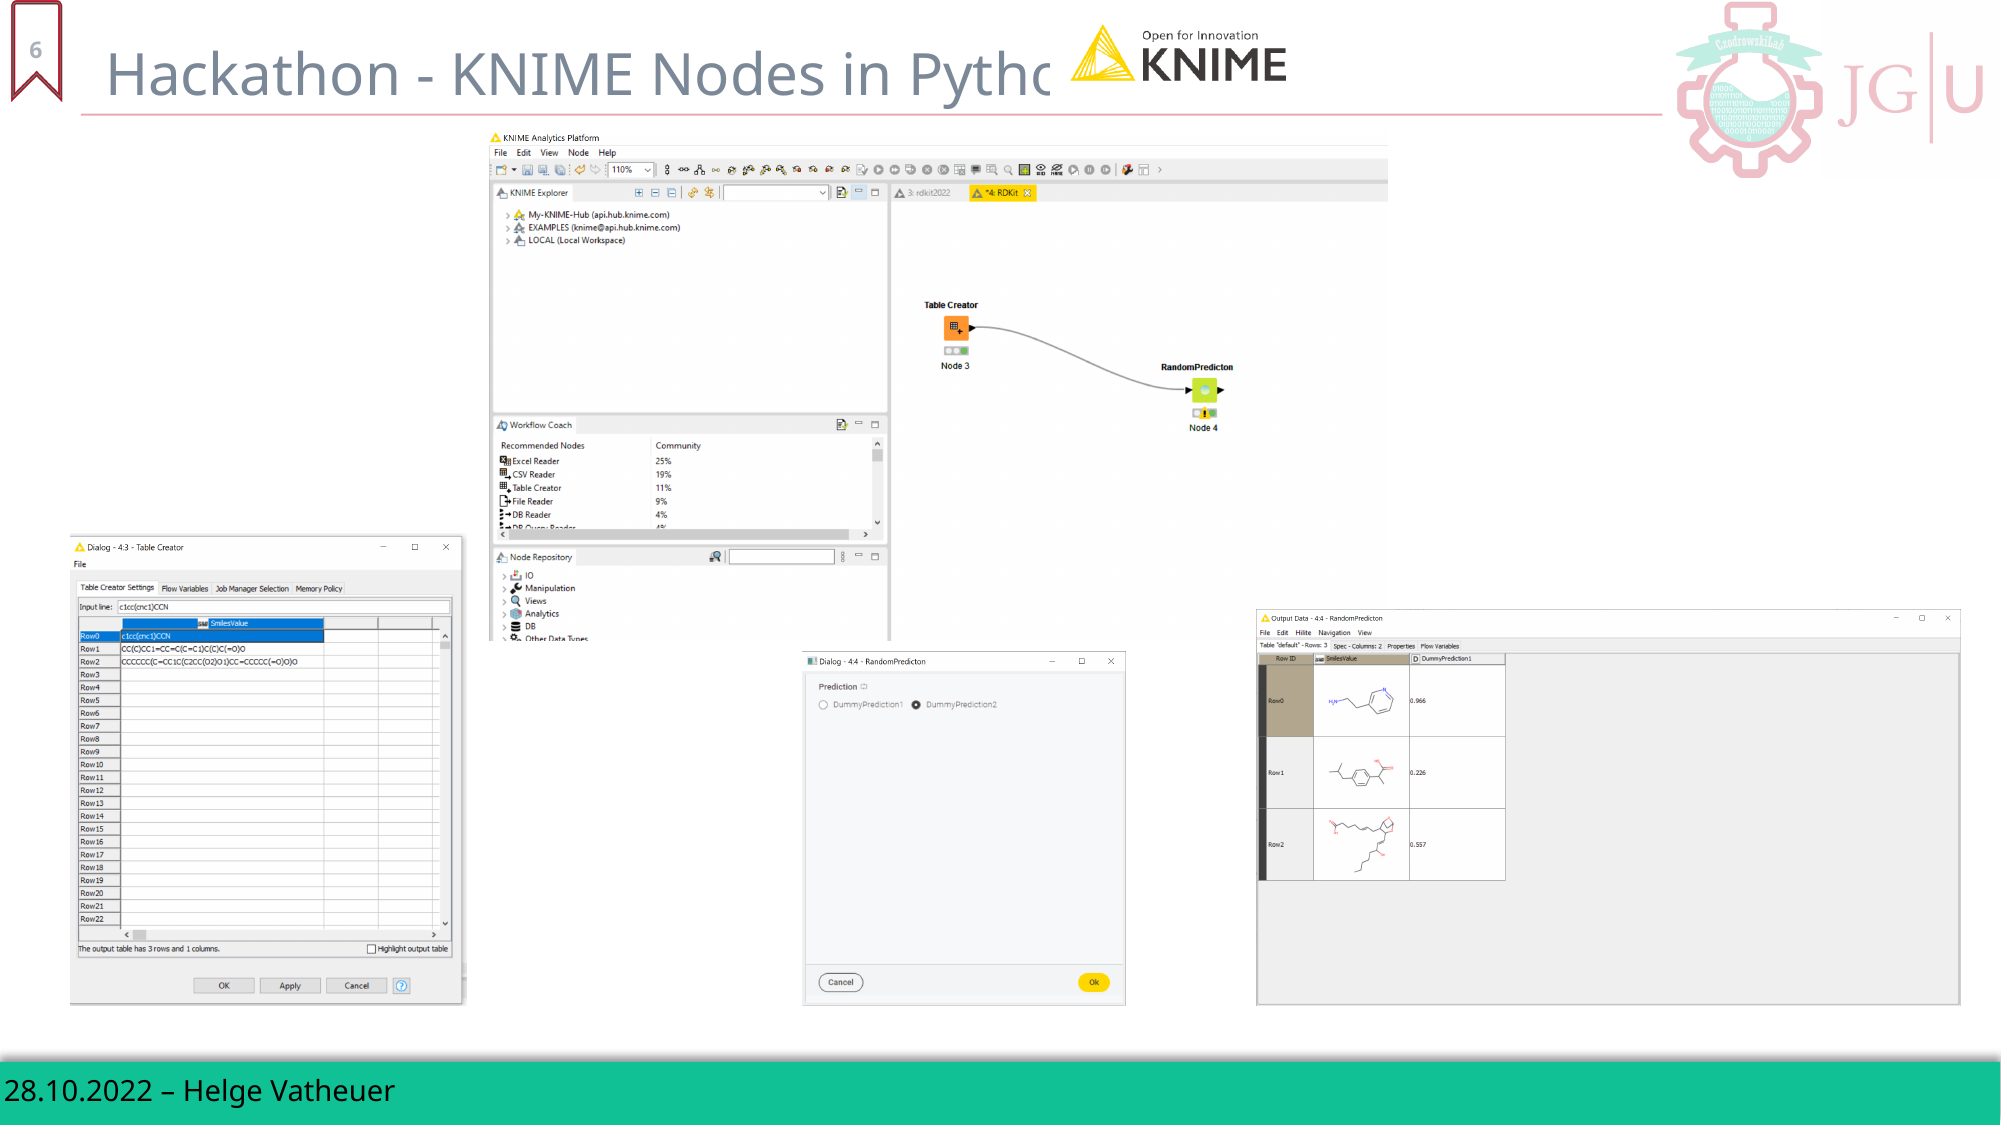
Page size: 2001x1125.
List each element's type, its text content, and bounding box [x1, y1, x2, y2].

text_box 28.10.2022 – Helge Vatheuer [0, 1065, 411, 1116]
picture [489, 129, 1961, 1006]
list Hackathon - KNIME Nodes in Python [90, 37, 1050, 100]
picture [802, 651, 1126, 1006]
picture [70, 533, 467, 1006]
picture [0, 0, 96, 110]
picture [1050, 17, 1315, 100]
